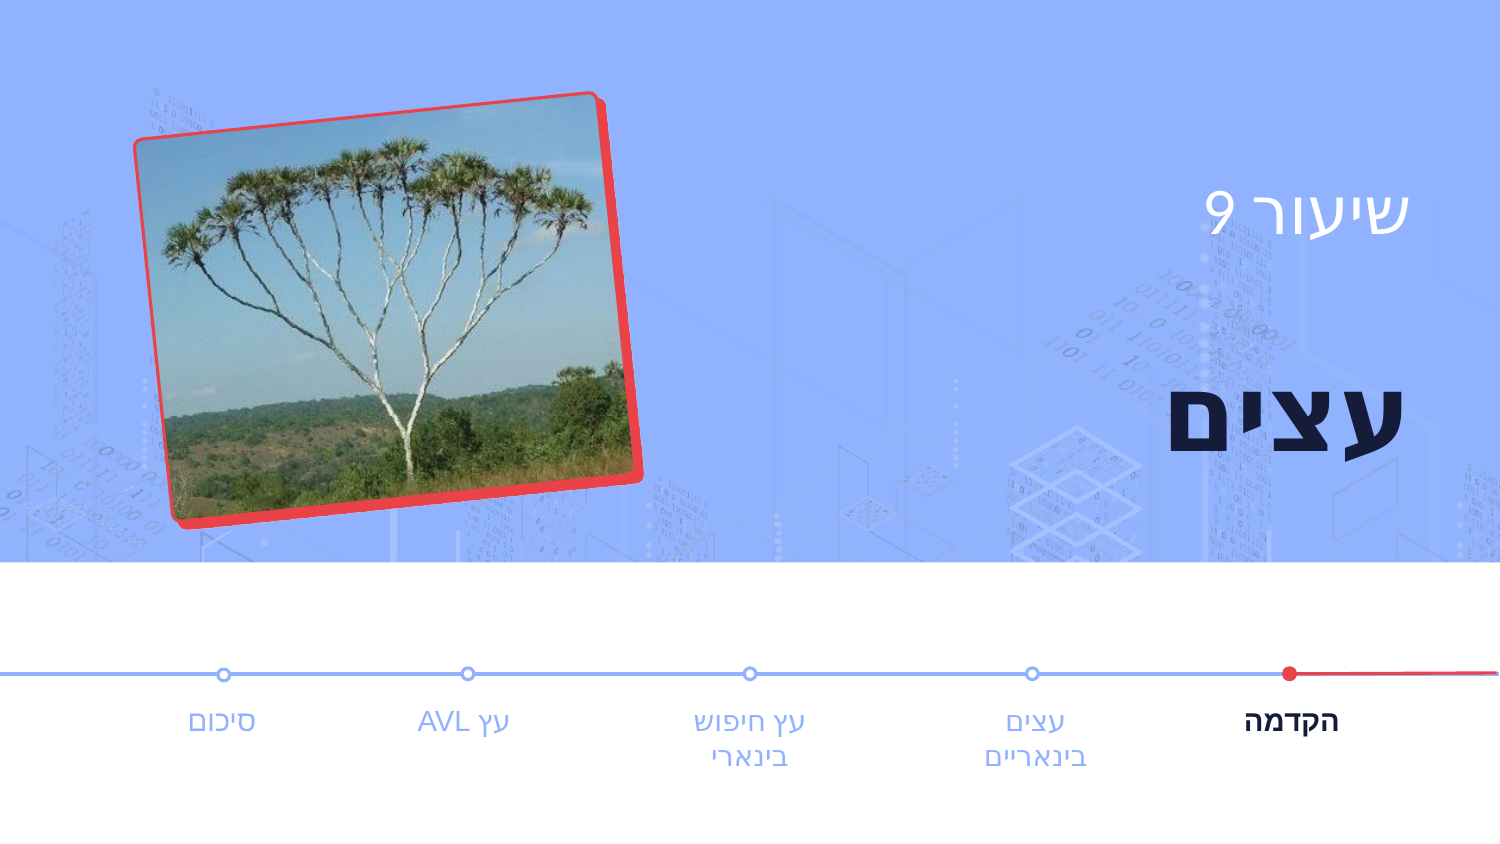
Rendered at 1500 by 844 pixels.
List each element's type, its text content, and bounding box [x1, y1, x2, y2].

subtitle עץ AVL [383, 702, 546, 760]
text_box [462, 667, 474, 680]
subtitle עצים בינאריים [954, 702, 1117, 787]
text_box [1283, 667, 1295, 680]
picture [137, 95, 633, 519]
text_box [1026, 667, 1039, 680]
title רענון [0, 0, 1500, 562]
text_box [744, 667, 757, 680]
subtitle שיעור 9 [622, 167, 1412, 221]
text_box סיכום [141, 702, 303, 760]
text_box הקדמה [1211, 702, 1373, 760]
text_box [217, 669, 230, 681]
subtitle עץ חיפוש בינארי [665, 702, 835, 760]
title עצים [622, 233, 1412, 473]
